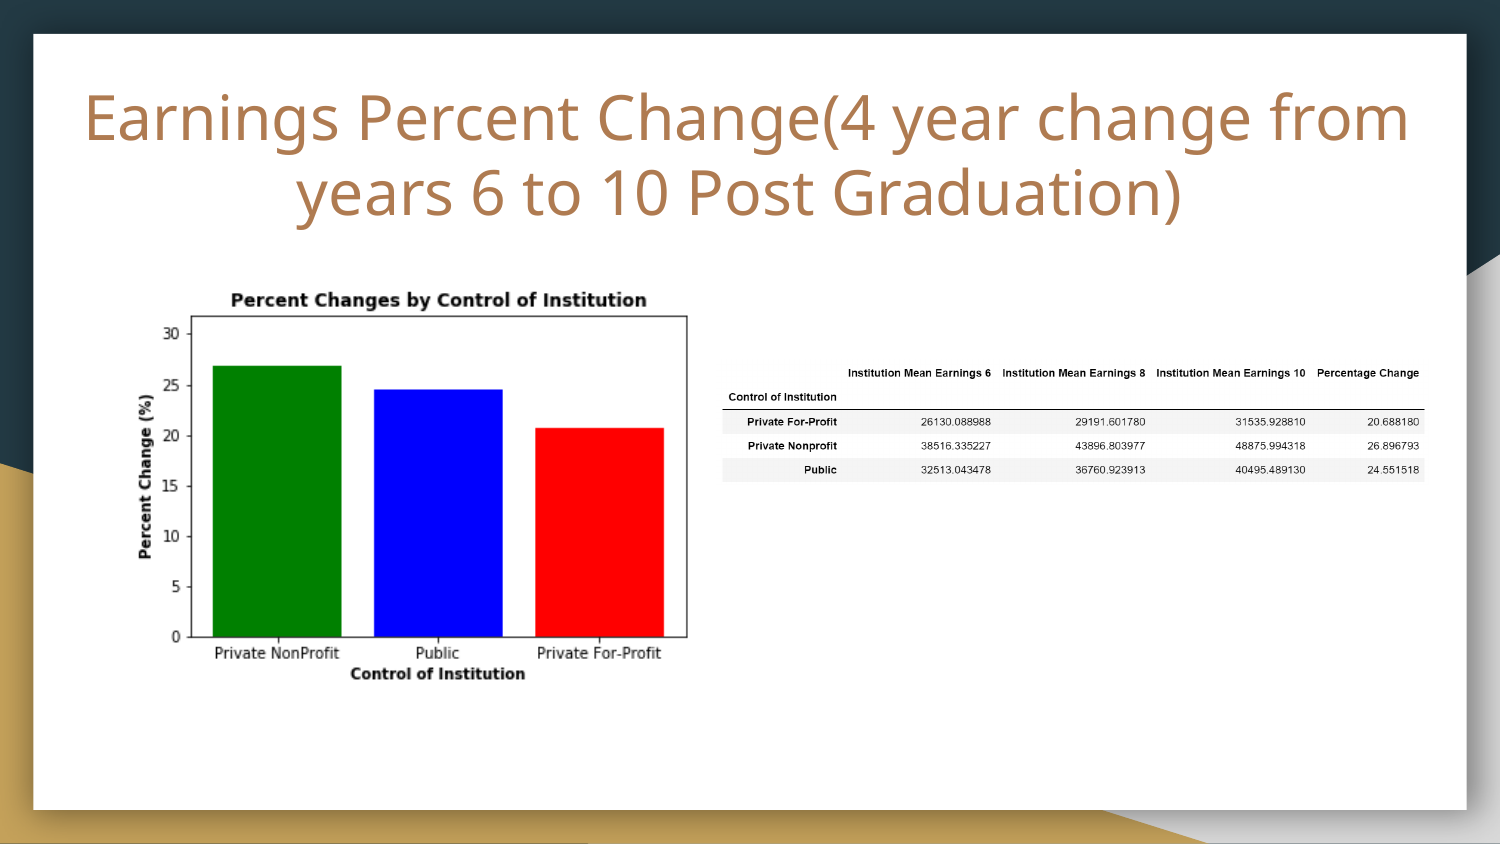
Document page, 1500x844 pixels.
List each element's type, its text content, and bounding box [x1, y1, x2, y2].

picture [110, 263, 1429, 691]
title Earnings Percent Change(4 year change from years 6 to 10 Post Graduation) [58, 63, 1437, 239]
